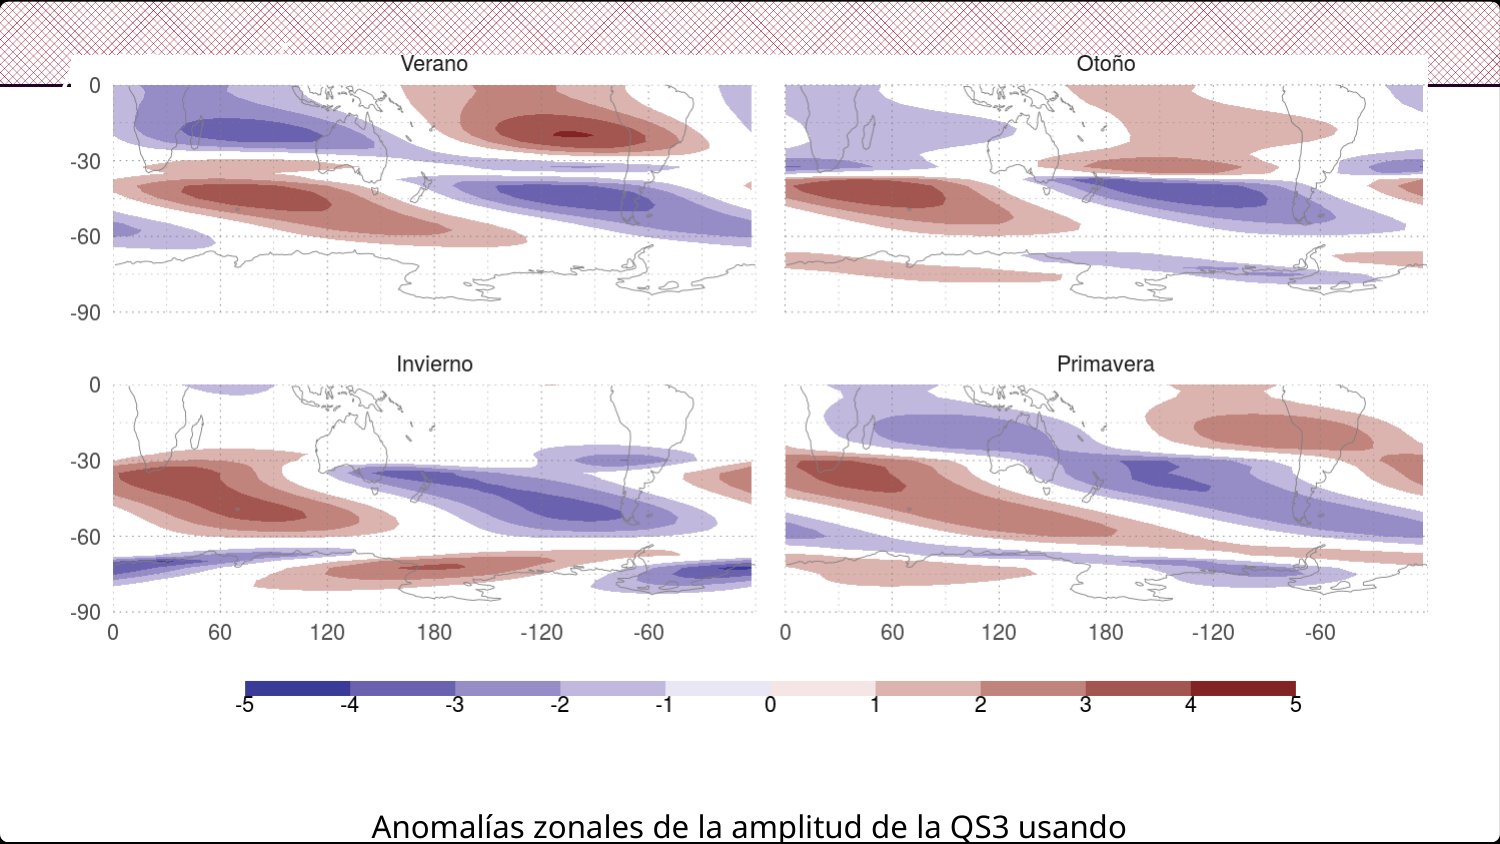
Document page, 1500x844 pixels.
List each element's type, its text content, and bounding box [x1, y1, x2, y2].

picture [71, 55, 1429, 712]
text_box Anomalía zonal de amplitud [47, 26, 1453, 115]
text_box Anomalías zonales de la amplitud de la QS3 usando wavelets. [301, 799, 1199, 844]
